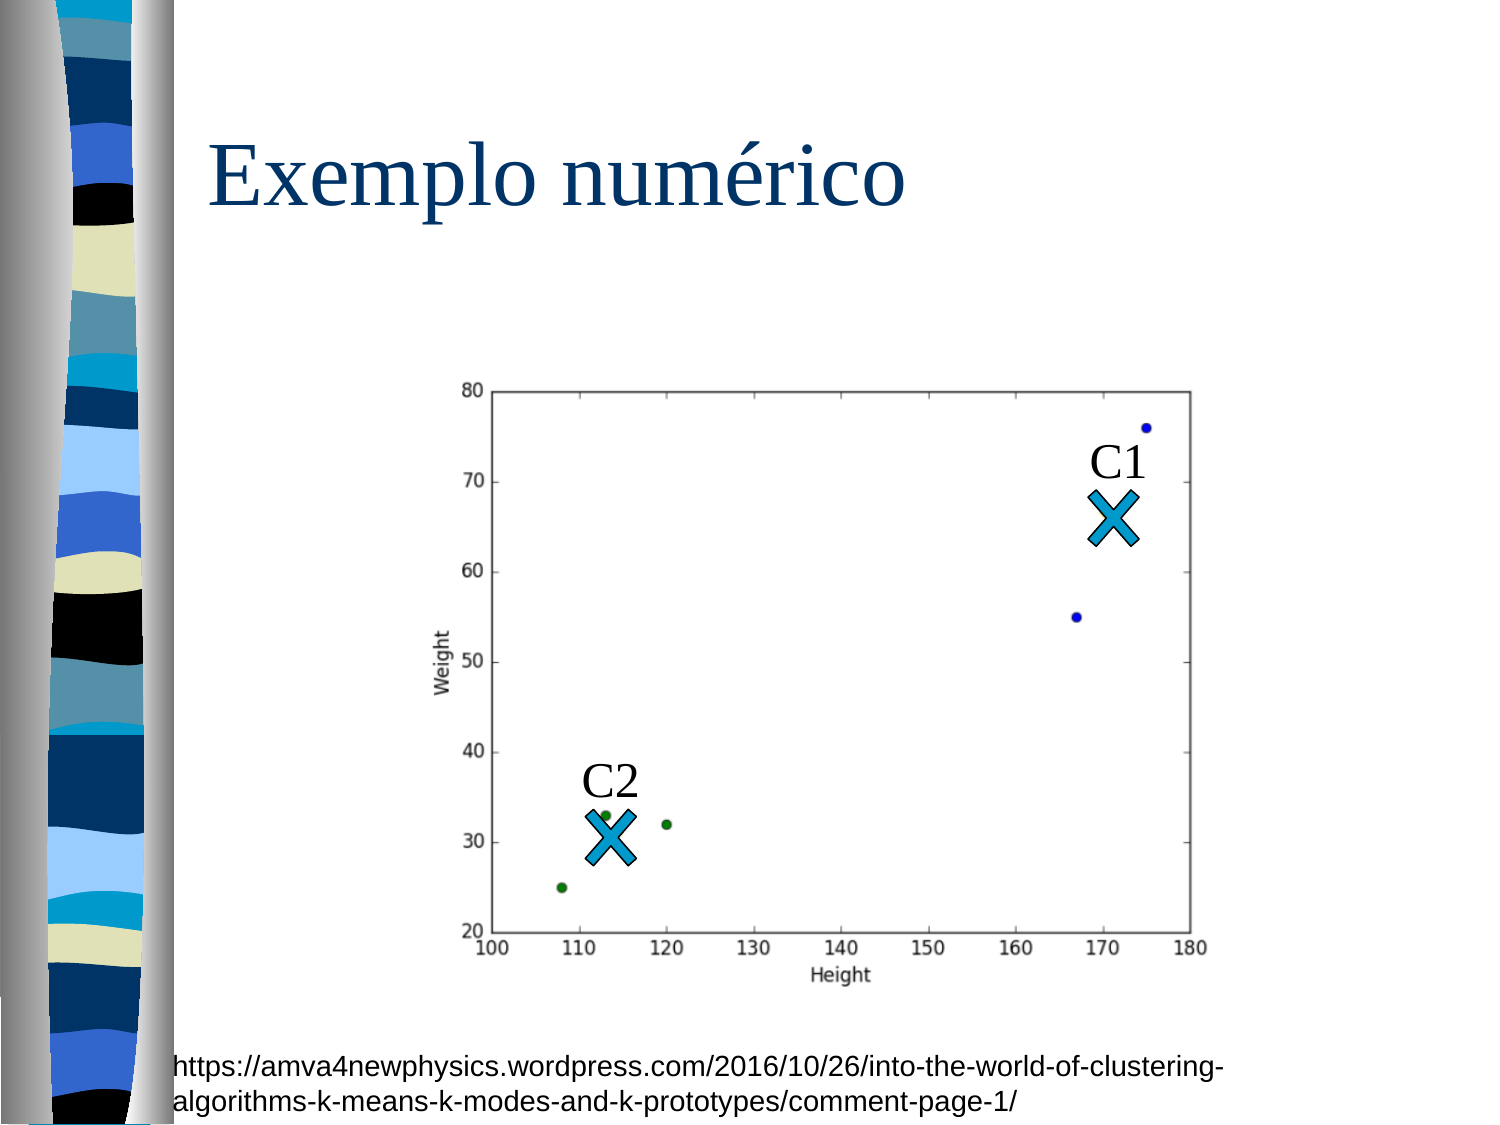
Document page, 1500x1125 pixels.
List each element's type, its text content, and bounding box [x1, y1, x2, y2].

text_box https://amva4newphysics.wordpress.com/2016/10/26/into-the-world-of-clustering-algorithms-k-means-k-modes-and-k-prototypes/comment-page-1/ [157, 1039, 1341, 1125]
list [379, 324, 1281, 1001]
title Exemplo numérico [192, 74, 1468, 263]
